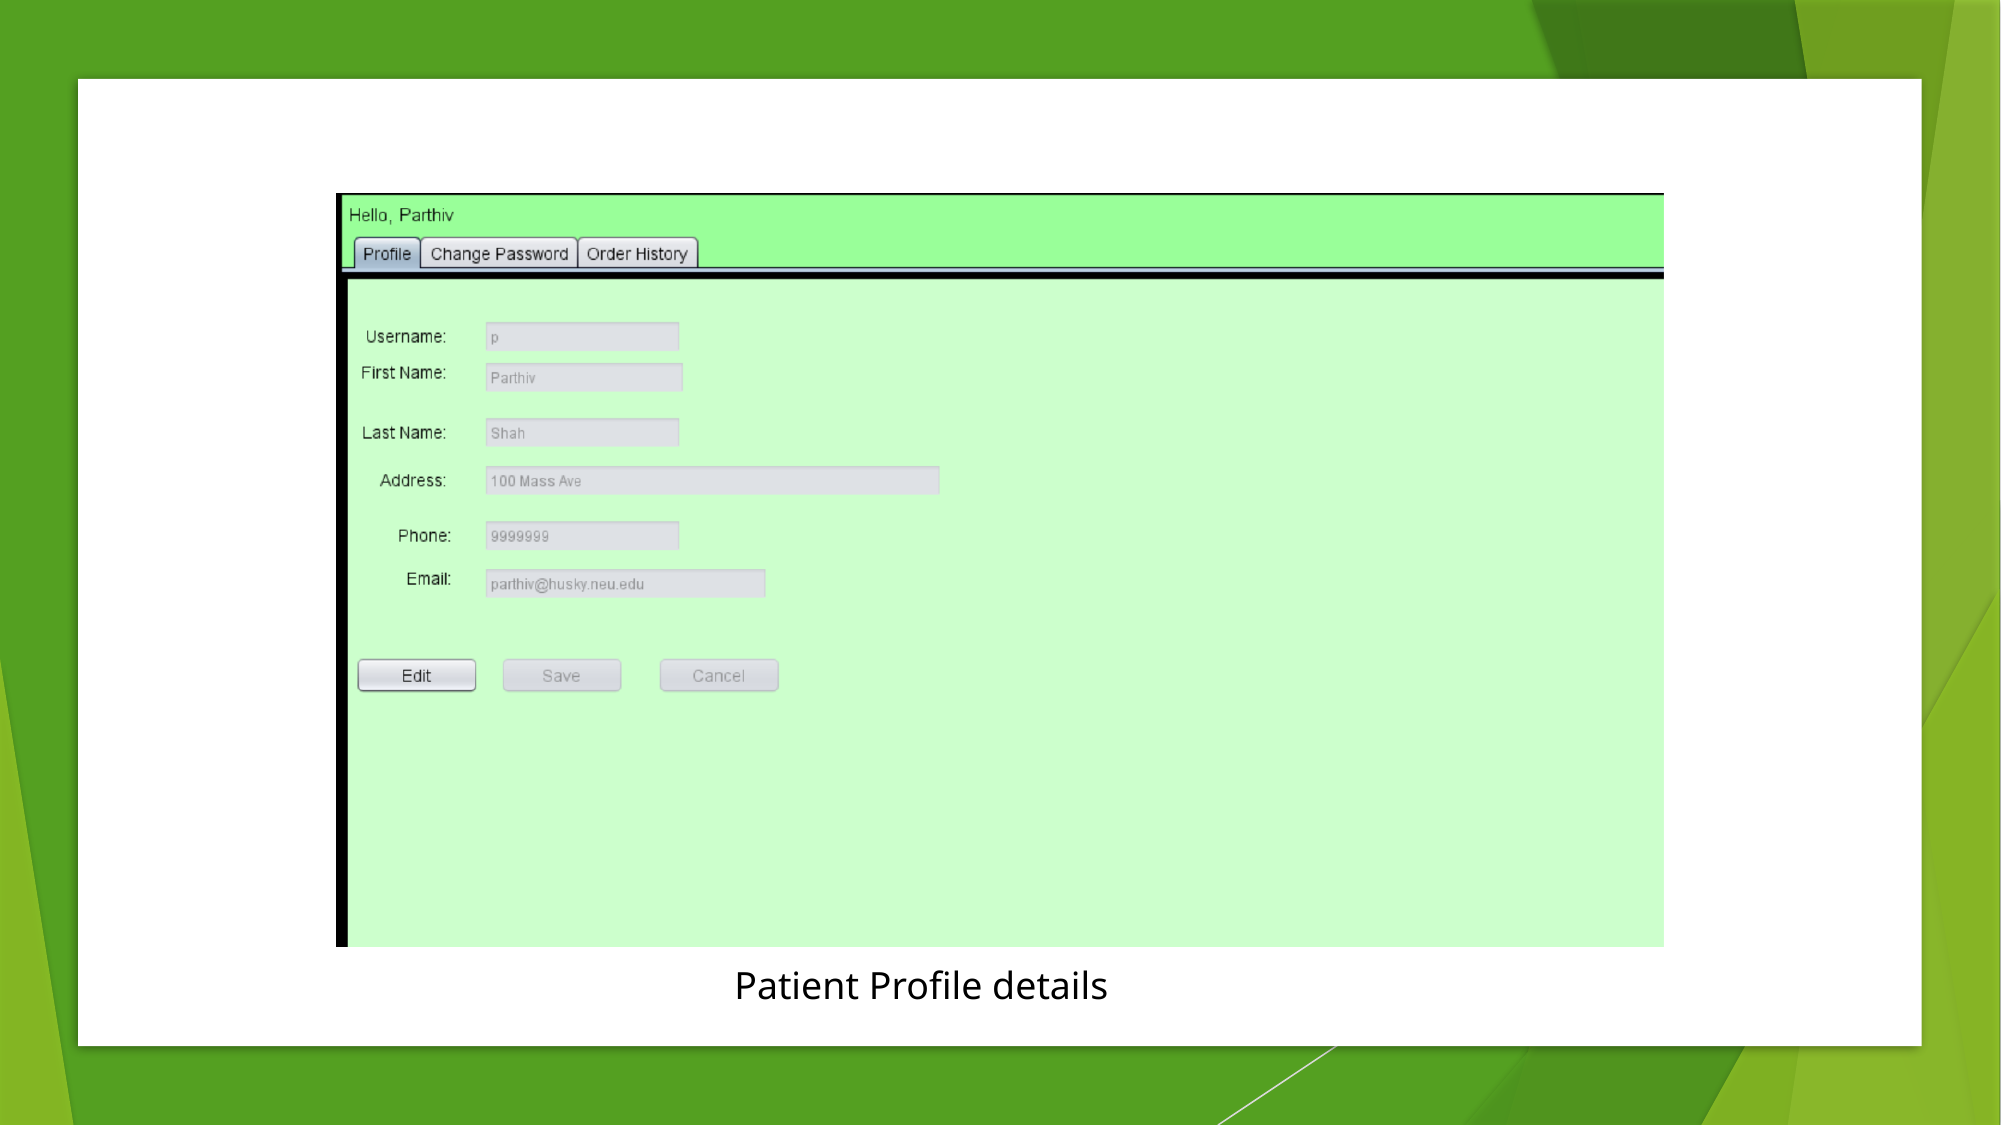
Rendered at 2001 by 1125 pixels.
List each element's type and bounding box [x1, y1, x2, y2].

picture [336, 193, 1665, 948]
text_box [0, 0, 2000, 1125]
